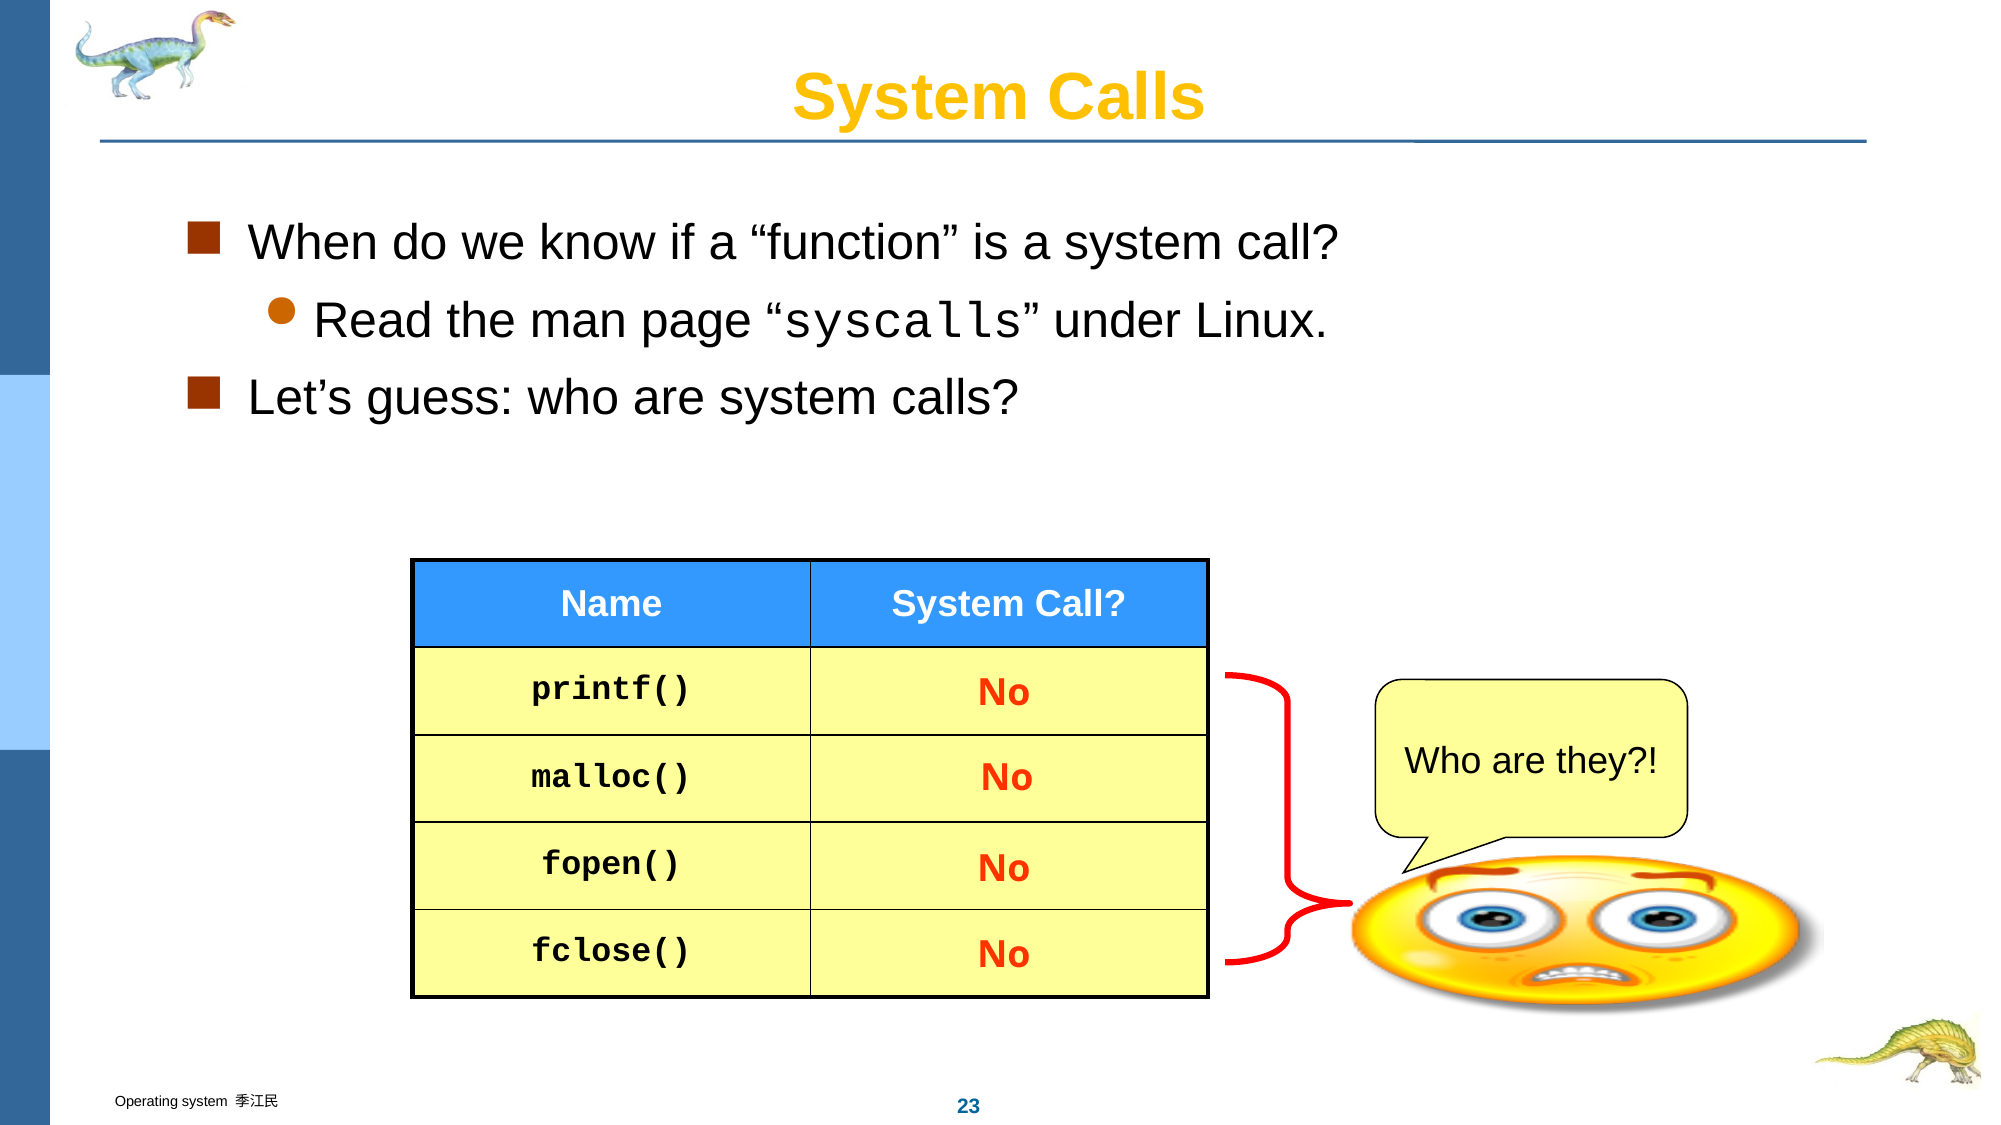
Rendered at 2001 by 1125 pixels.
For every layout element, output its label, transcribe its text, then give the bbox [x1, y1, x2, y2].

table_cell malloc() [415, 736, 810, 821]
text_box No [962, 836, 1063, 897]
table_cell printf() [415, 648, 810, 734]
table_cell [811, 910, 1206, 995]
picture [1332, 853, 1982, 1090]
title System Calls [99, 45, 1900, 141]
picture [62, 0, 253, 109]
text_box No [962, 660, 1063, 720]
table_cell fclose() [415, 910, 810, 995]
text_box No [962, 922, 1063, 983]
list When do we know if a “function” is a system call? Read the man page “syscalls” under Linux. Let’s guess: who are system calls? [176, 202, 1900, 946]
table_cell [811, 648, 1206, 734]
table_header System Call? [811, 562, 1206, 646]
text_box [1225, 675, 1327, 963]
text_box Who are they?! [1375, 679, 1688, 852]
table_cell [811, 736, 1206, 821]
text_box No [965, 745, 1066, 806]
table_header Name [415, 562, 810, 646]
table_cell [811, 823, 1206, 909]
table_cell fopen() [415, 823, 810, 909]
